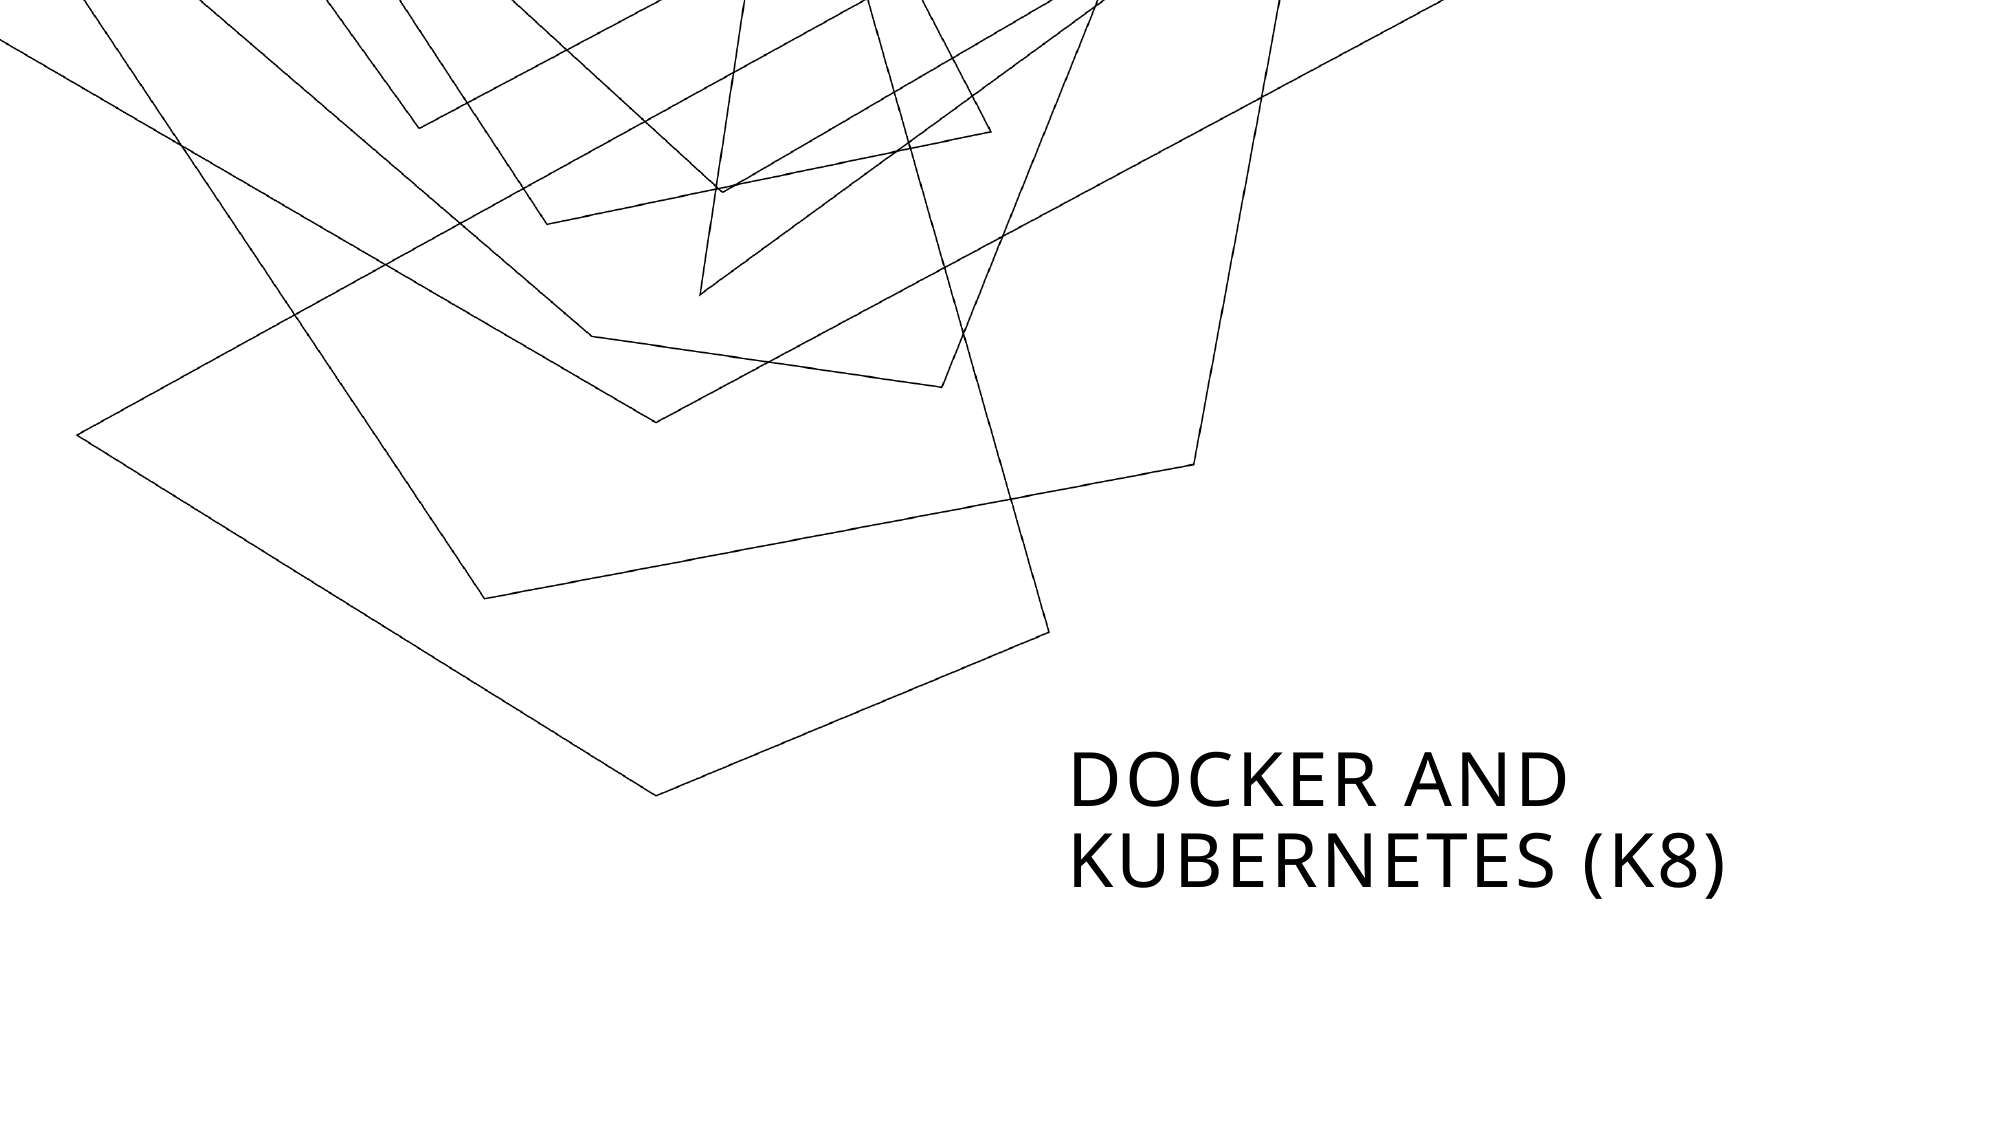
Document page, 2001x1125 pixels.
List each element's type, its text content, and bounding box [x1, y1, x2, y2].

title Docker and kubernetes (k8) [1052, 727, 1864, 912]
picture [0, 0, 1557, 830]
